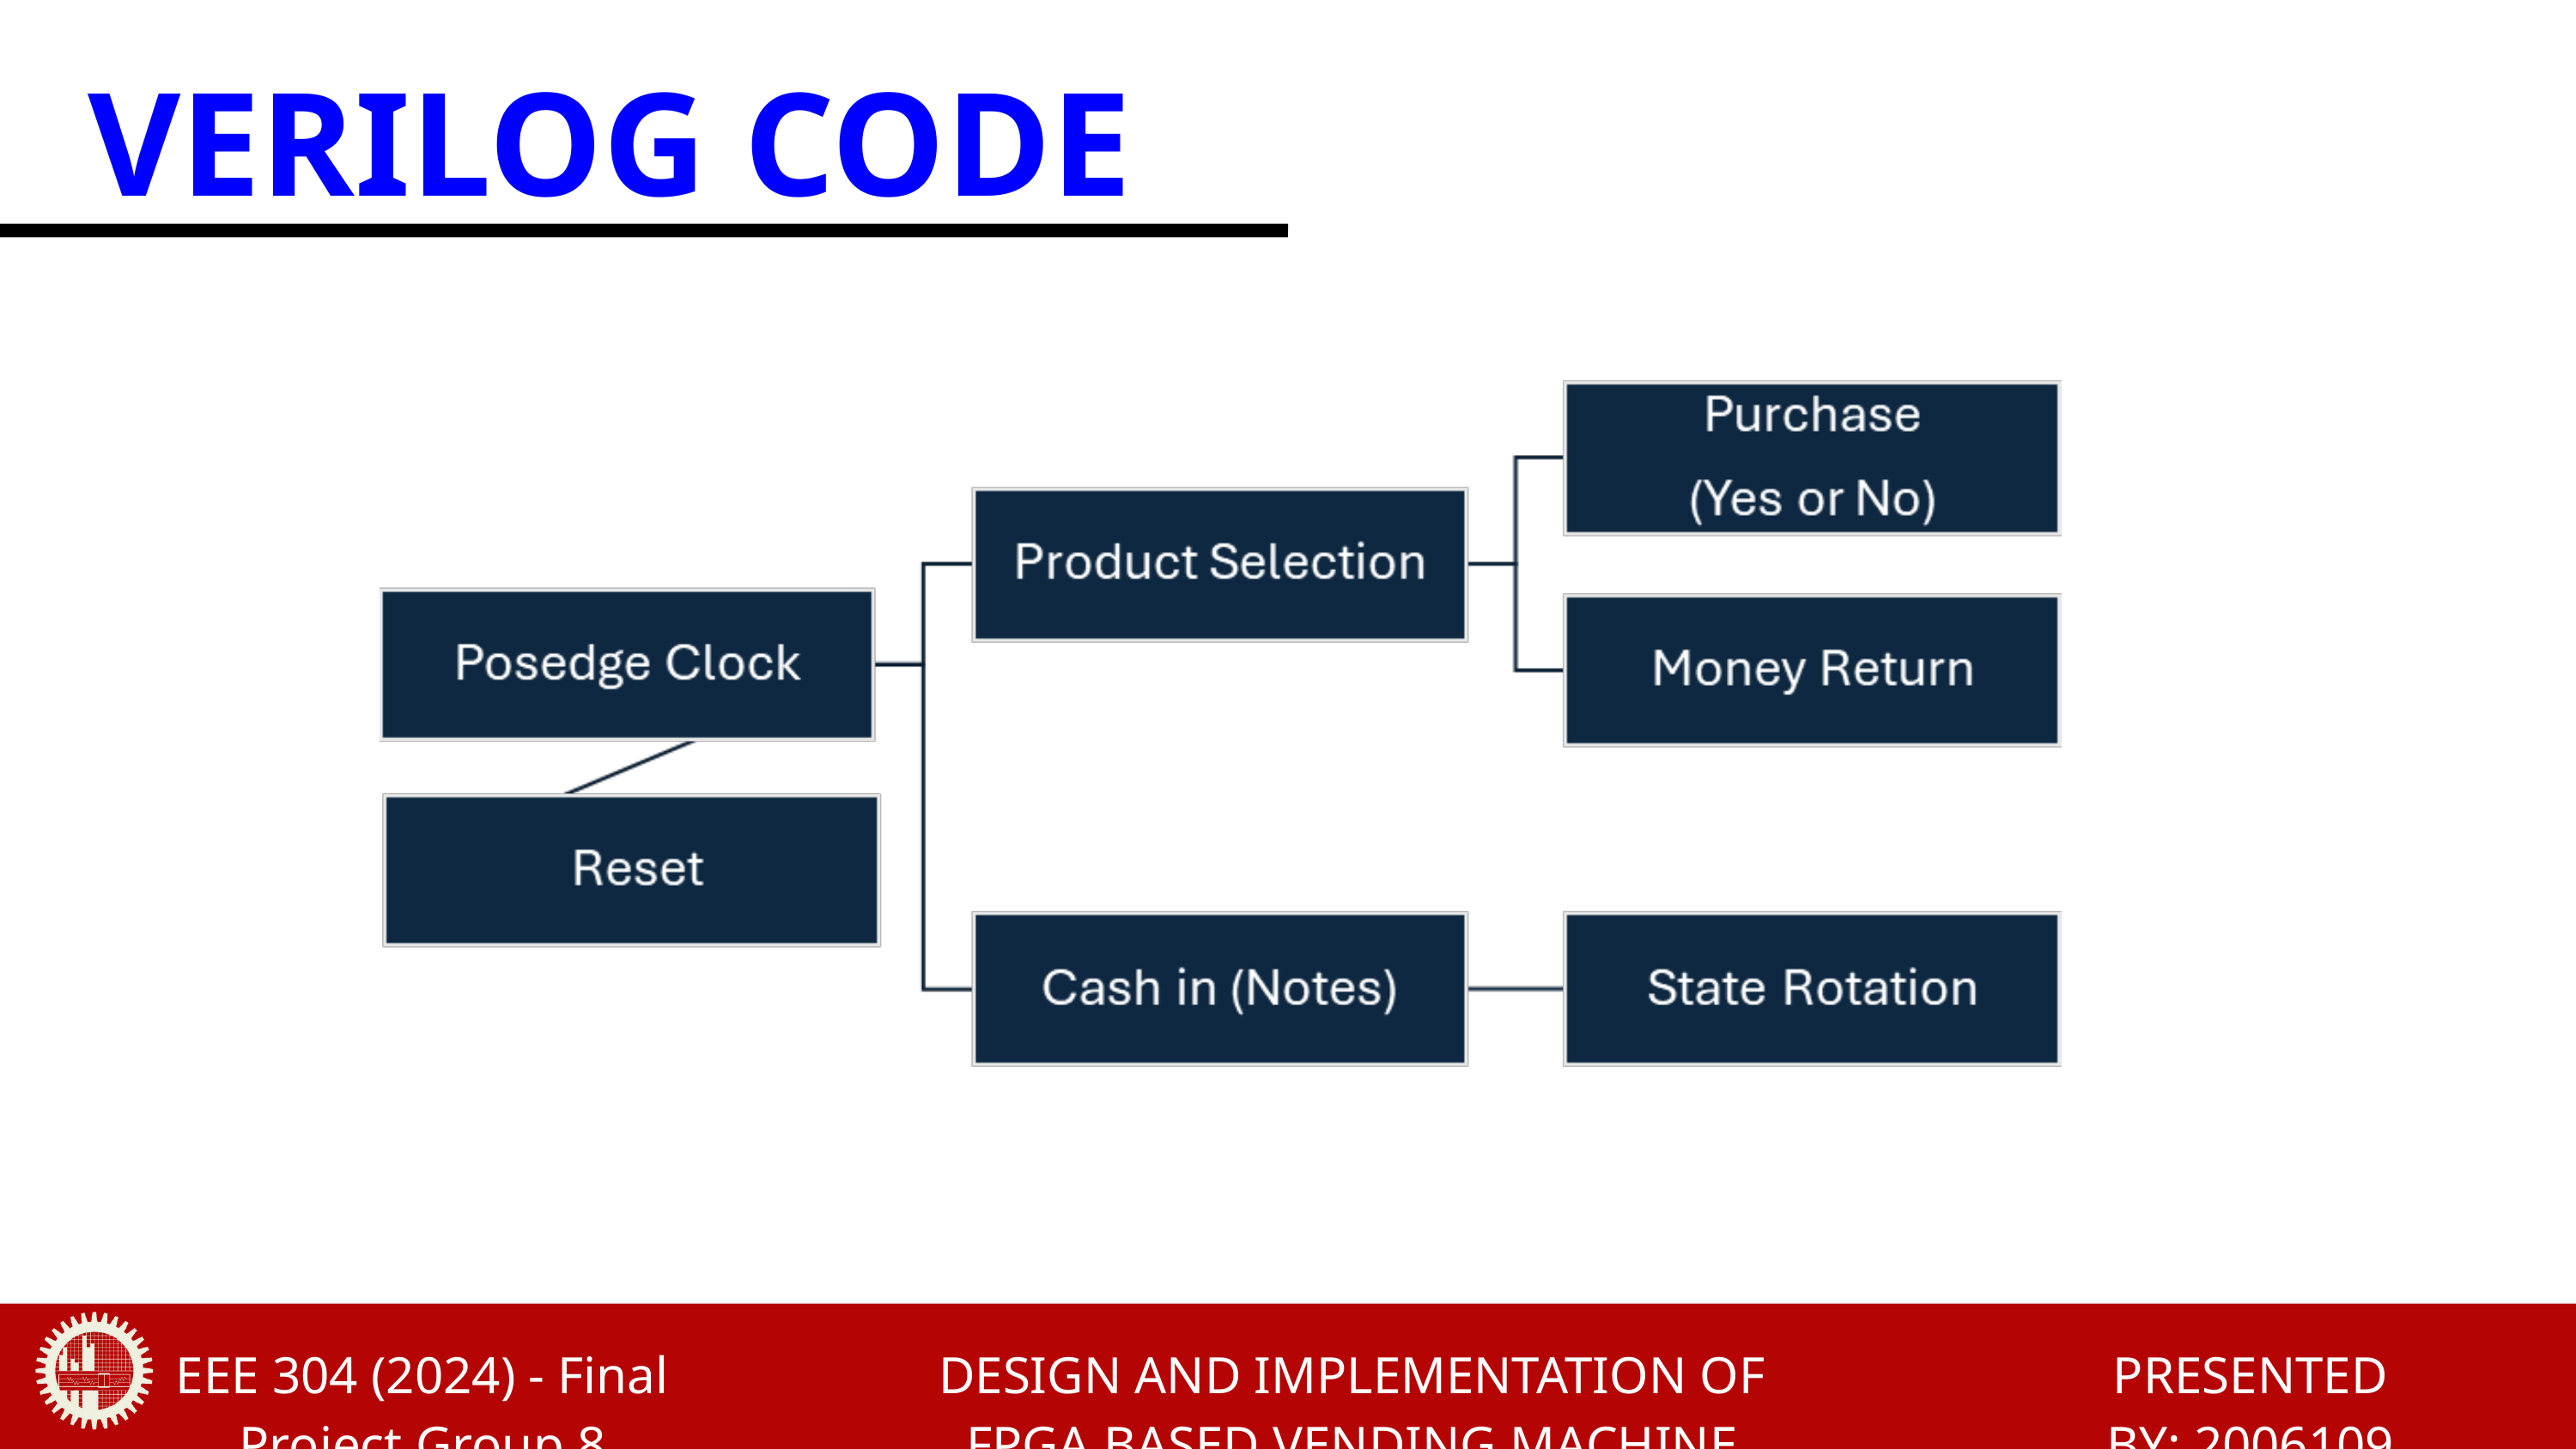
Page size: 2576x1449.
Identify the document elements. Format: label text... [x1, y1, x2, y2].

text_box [0, 1303, 2576, 1449]
text_box [380, 264, 2062, 1185]
text_box VERILOG CODE [0, 24, 1221, 226]
